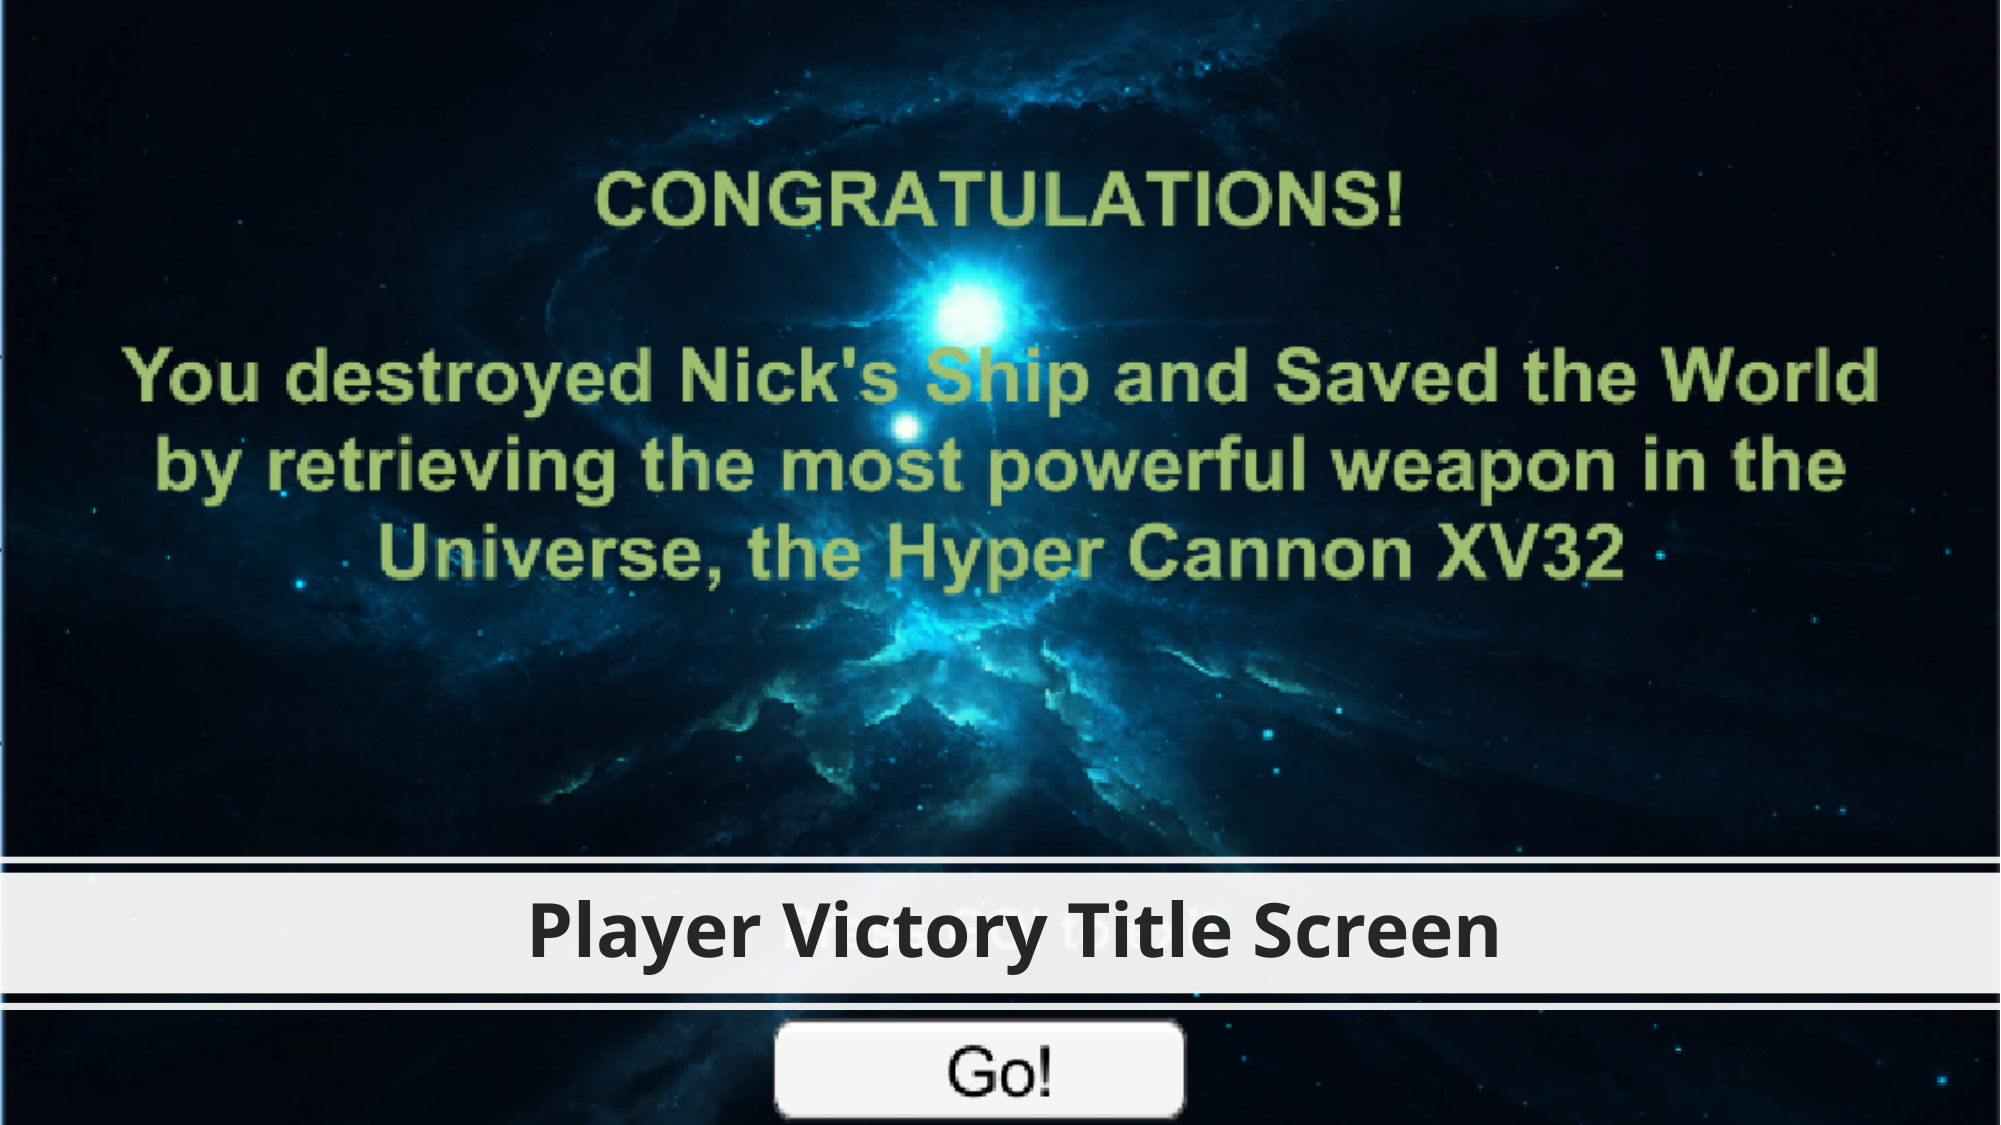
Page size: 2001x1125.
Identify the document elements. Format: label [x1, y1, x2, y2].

list [0, 1007, 2000, 1125]
list [0, 0, 2000, 859]
list [0, 860, 2000, 1006]
